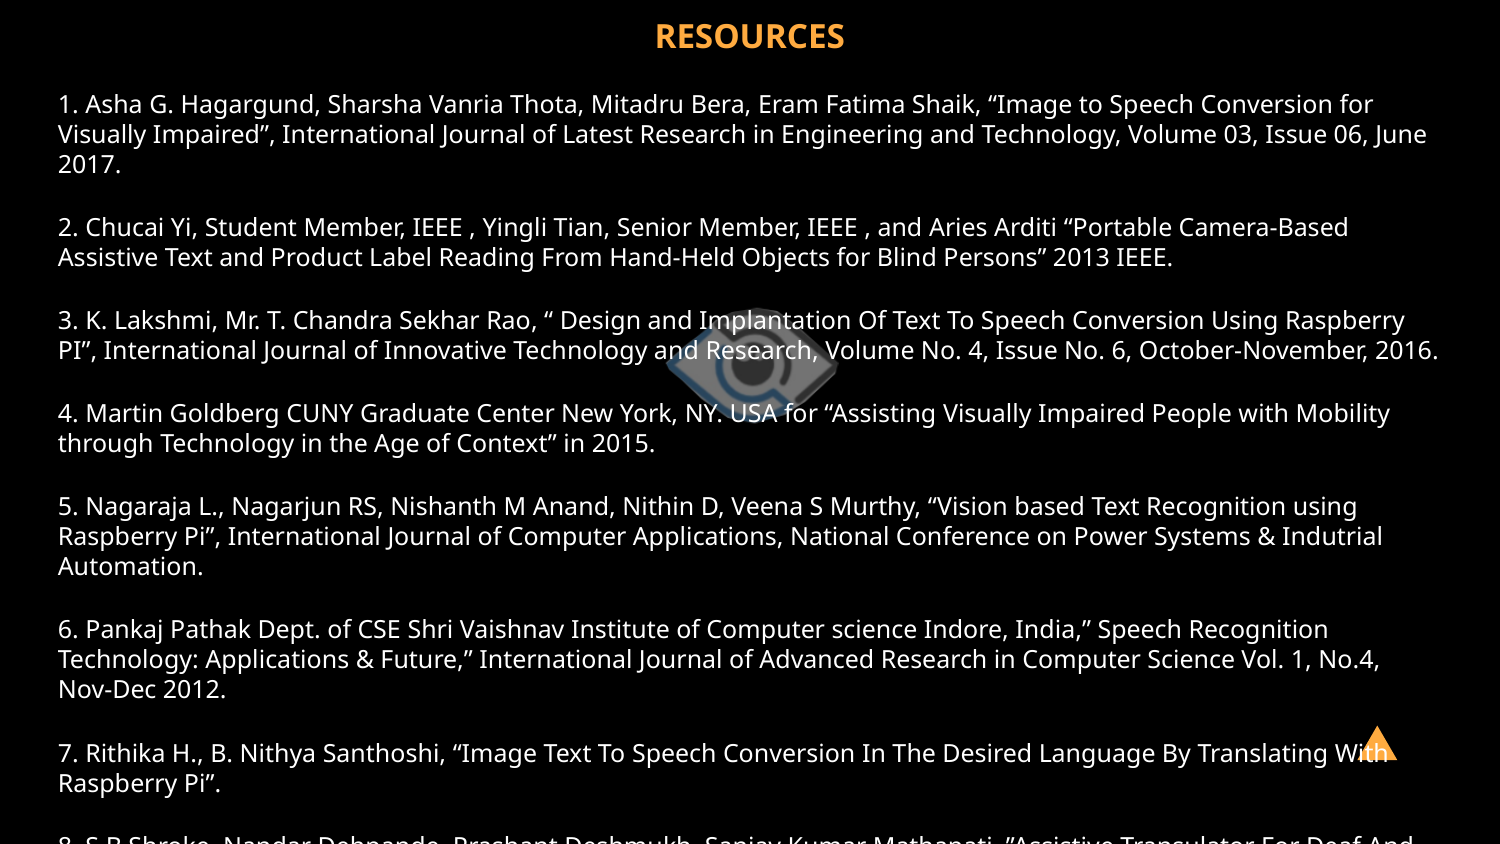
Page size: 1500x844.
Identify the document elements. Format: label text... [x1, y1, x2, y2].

picture [639, 282, 861, 446]
list RESOURCES 1. Asha G. Hagargund, Sharsha Vanria Thota, Mitadru Bera, Eram Fatima Shaik, “Image to Speech Conversion for Visually Impaired”, International Journal of Latest Research in Engineering and Technology, Volume 03, Issue 06, June 2017. 2. Chucai Yi, Student Member, IEEE , Yingli Tian, Senior Member, IEEE , and Aries Arditi “Portable Camera-Based Assistive Text and Product Label Reading From Hand-Held Objects for Blind Persons” 2013 IEEE. 3. K. Lakshmi, Mr. T. Chandra Sekhar Rao, “ Design and Implantation Of Text To Speech Conversion Using Raspberry PI”, International Journal of Innovative Technology and Research, Volume No. 4, Issue No. 6, October-November, 2016. 4. Martin Goldberg CUNY Graduate Center New York, NY. USA for “Assisting Visually Impaired People with Mobility through Technology in the Age of Context” in 2015. 5. Nagaraja L., Nagarjun RS, Nishanth M Anand, Nithin D, Veena S Murthy, “Vision based Text Recognition using Raspberry Pi”, International Journal of Computer Applications, National Conference on Power Systems & Indutrial Automation. 6. Pankaj Pathak Dept. of CSE Shri Vaishnav Institute of Computer science Indore, India,” Speech Recognition Technology: Applications & Future,” International Journal of Advanced Research in Computer Science Vol. 1, No.4, Nov-Dec 2012. 7. Rithika H., B. Nithya Santhoshi, “Image Text To Speech Conversion In The Desired Language By Translating With Raspberry Pi”. 8. S.B.Shroke, Nandar Dehpande, Prashant Deshmukh, Sanjay Kumar Mathapati. ”Assistive Transulator For Deaf And Dumb People”-in July-2014. [42, 0, 1457, 760]
